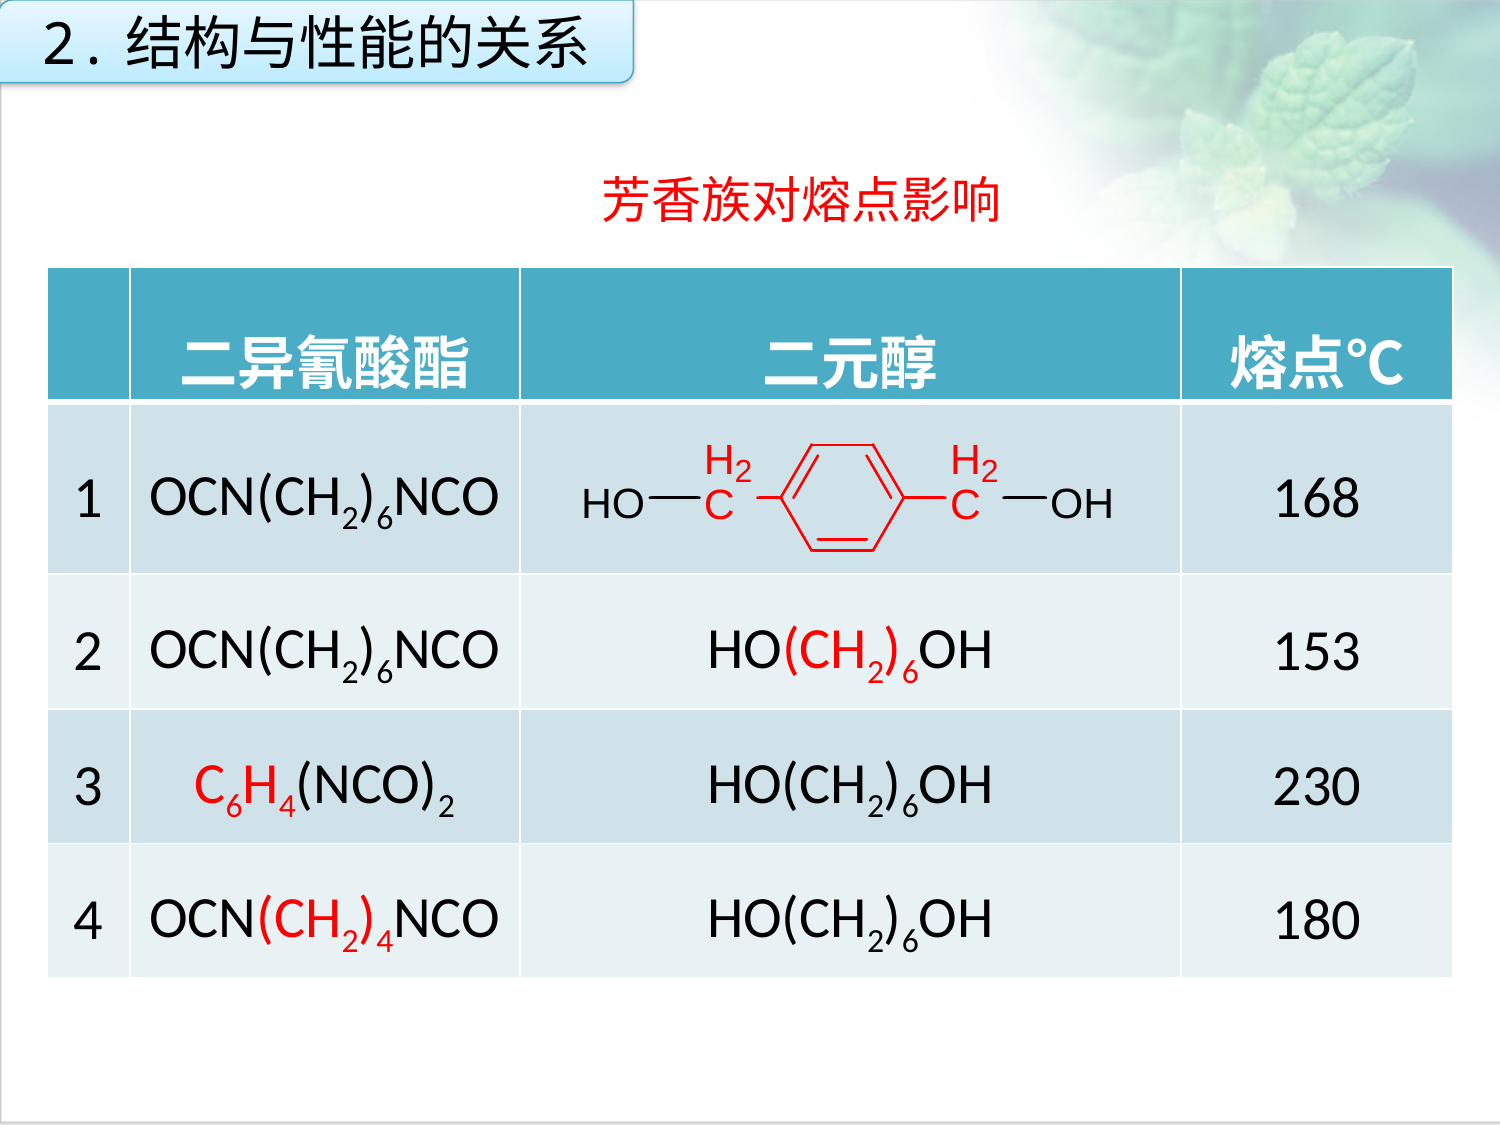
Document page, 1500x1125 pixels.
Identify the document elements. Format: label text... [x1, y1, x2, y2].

table_header [48, 268, 129, 399]
picture [0, 0, 1500, 1125]
table_header 熔点℃ [1182, 268, 1452, 399]
table_cell C6H4(NCO)2 [131, 710, 519, 843]
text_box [578, 435, 1124, 563]
table_cell HO(CH2)6OH [521, 844, 1180, 977]
table_cell HO(CH2)6OH [521, 710, 1180, 843]
table_cell OCN(CH2)4NCO [131, 844, 519, 977]
text_box 2.结构与性能的关系 [0, 0, 635, 84]
text_box 芳香族对熔点影响 [586, 160, 1017, 236]
table_cell 153 [1182, 575, 1452, 708]
table_cell [521, 405, 1180, 573]
table_cell OCN(CH2)6NCO [131, 575, 519, 708]
table_cell 1 [48, 405, 129, 573]
table_cell 4 [48, 844, 129, 977]
table_header 二元醇 [521, 268, 1180, 399]
table_cell OCN(CH2)6NCO [131, 405, 519, 573]
table_cell 168 [1182, 405, 1452, 573]
table_cell 230 [1182, 710, 1452, 843]
table_cell 2 [48, 575, 129, 708]
table_cell 180 [1182, 844, 1452, 977]
table_header 二异氰酸酯 [131, 268, 519, 399]
table_cell 3 [48, 710, 129, 843]
table_cell HO(CH2)6OH [521, 575, 1180, 708]
